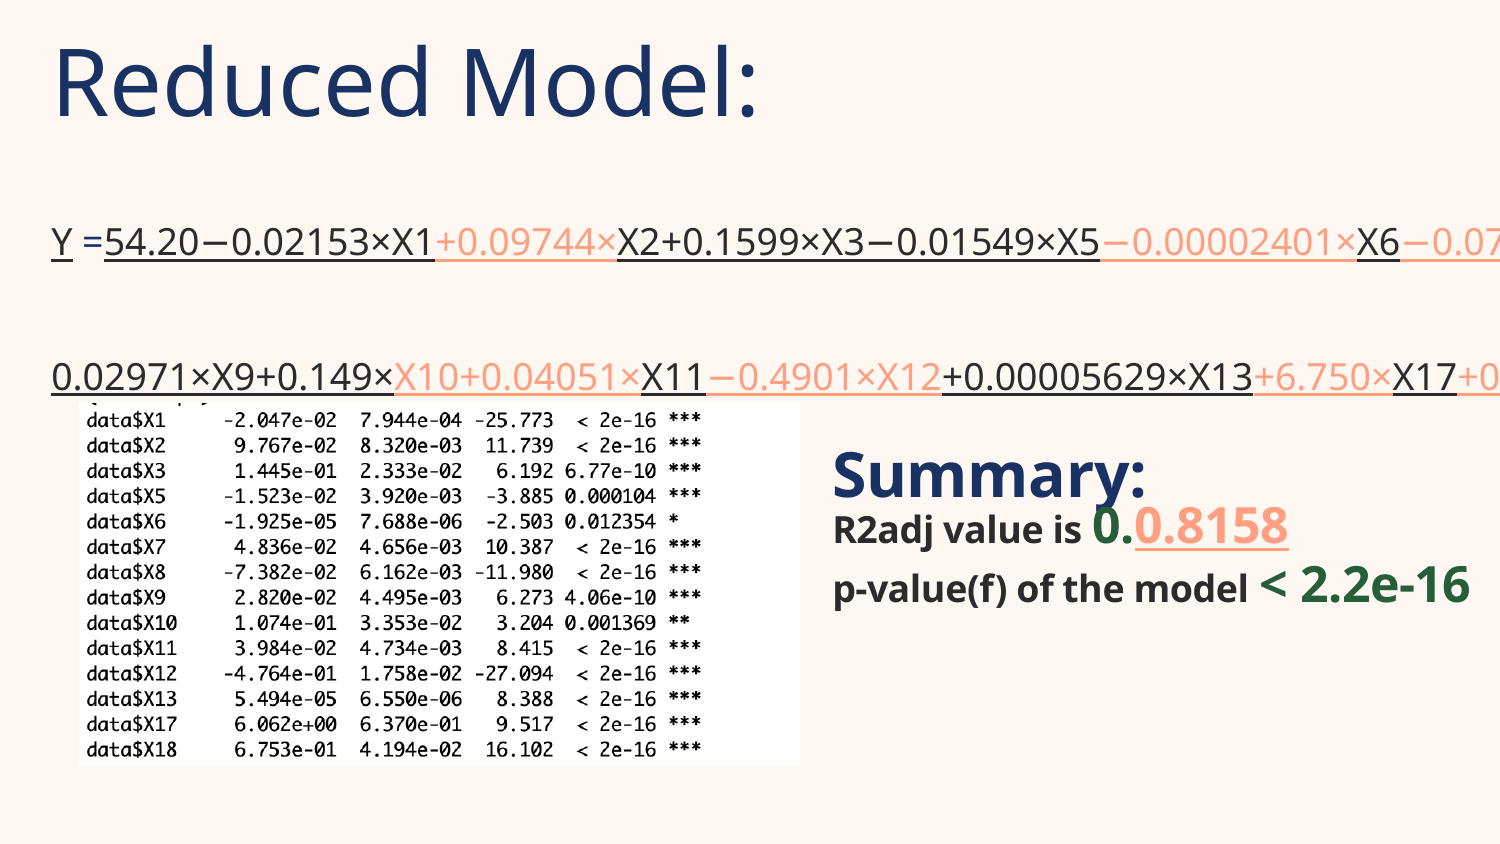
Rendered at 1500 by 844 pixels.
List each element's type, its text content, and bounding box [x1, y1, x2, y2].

text_box Reduced Model: Y =54.20−0.02153×X1+0.09744×X2+0.1599×X3−0.01549×X5−0.00002401×X6−0.07422×X8+ 0.02971×X9+0.149×X10+0.04051×X11−0.4901×X12+0.00005629×X13+6.750×X17+0.7371×X18 [51, 0, 1500, 404]
picture [78, 403, 800, 766]
text_box Summary: R2adj value is 0.0.8158 p-value(f) of the model < 2.2e-16 [832, 422, 1500, 705]
